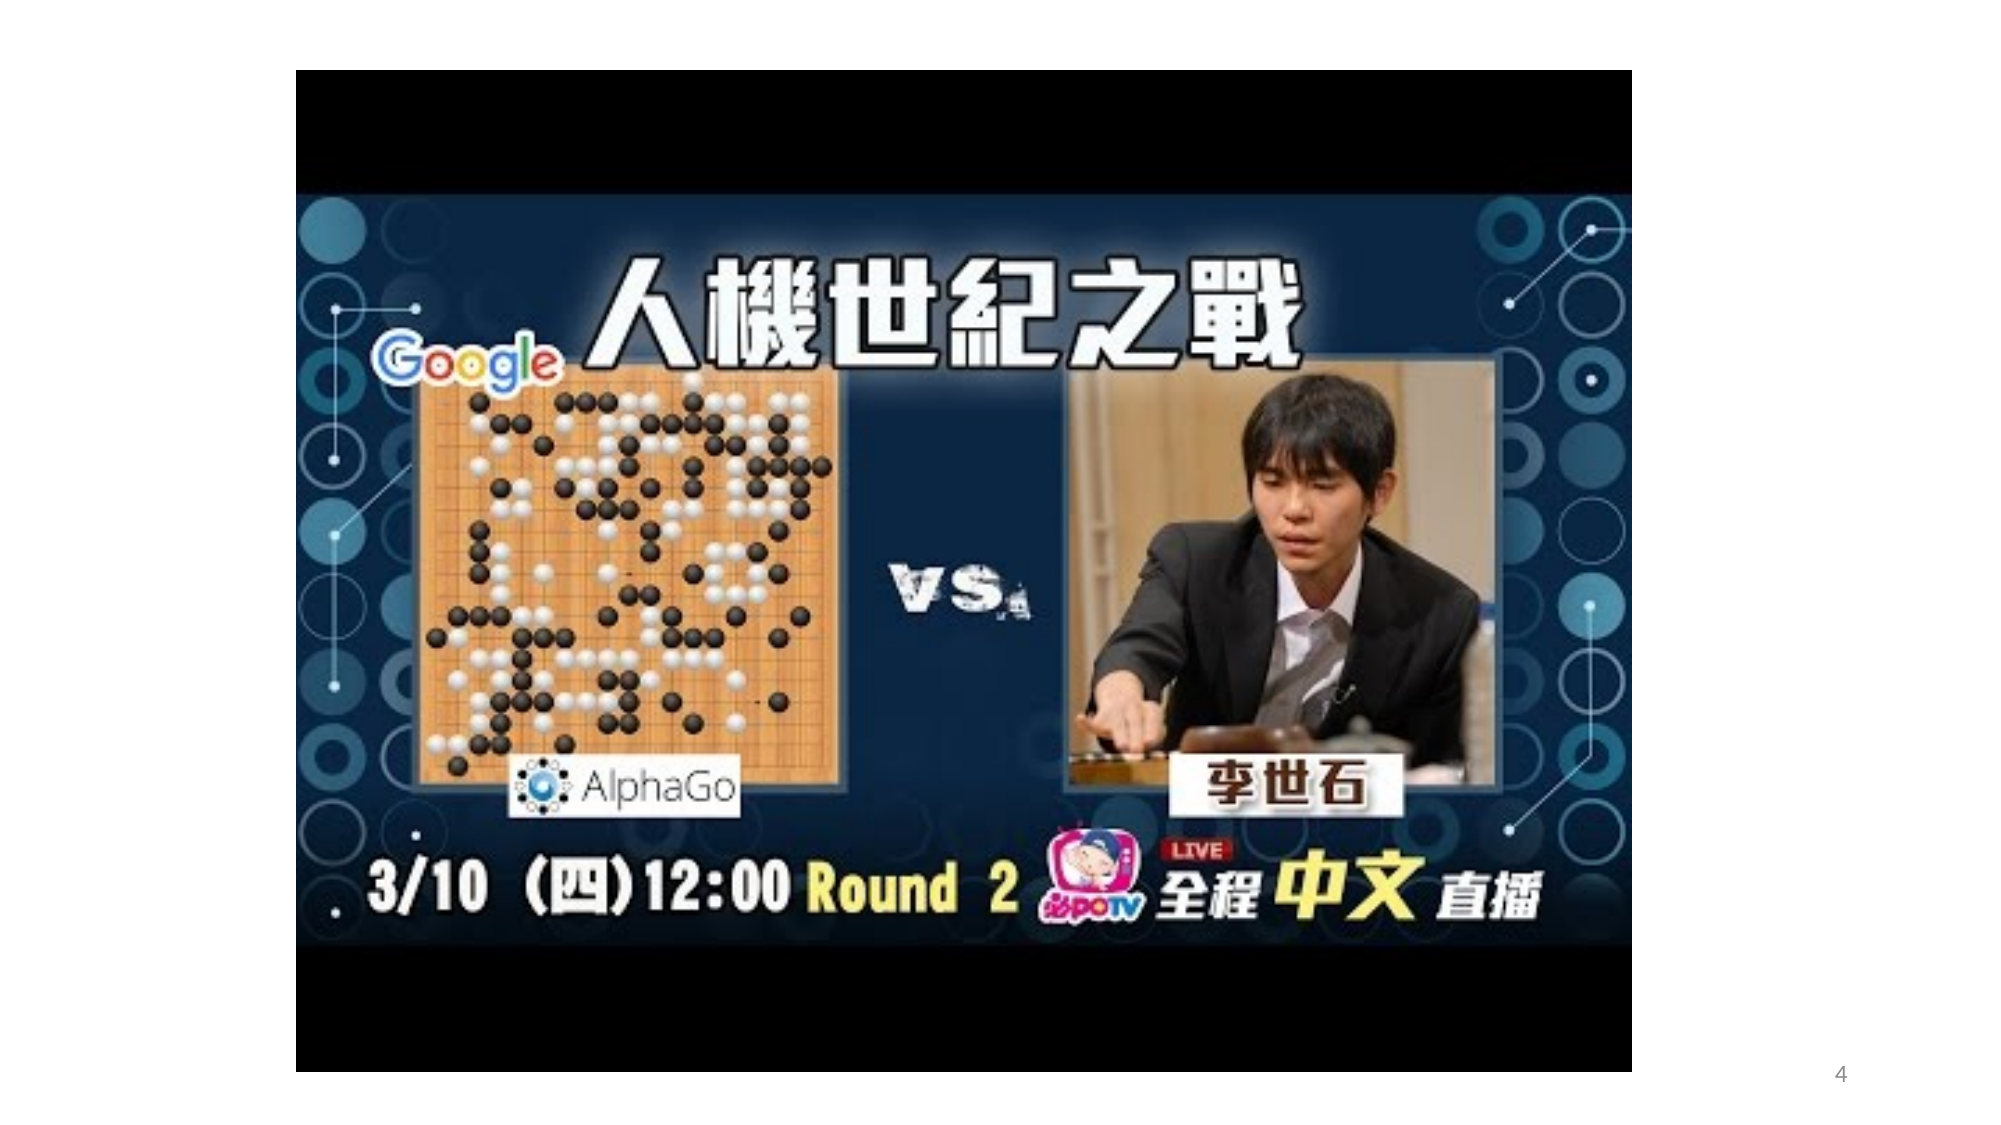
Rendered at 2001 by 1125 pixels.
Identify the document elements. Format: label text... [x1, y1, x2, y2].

picture [296, 70, 1632, 1072]
slide_number 4 [1412, 1042, 1863, 1103]
